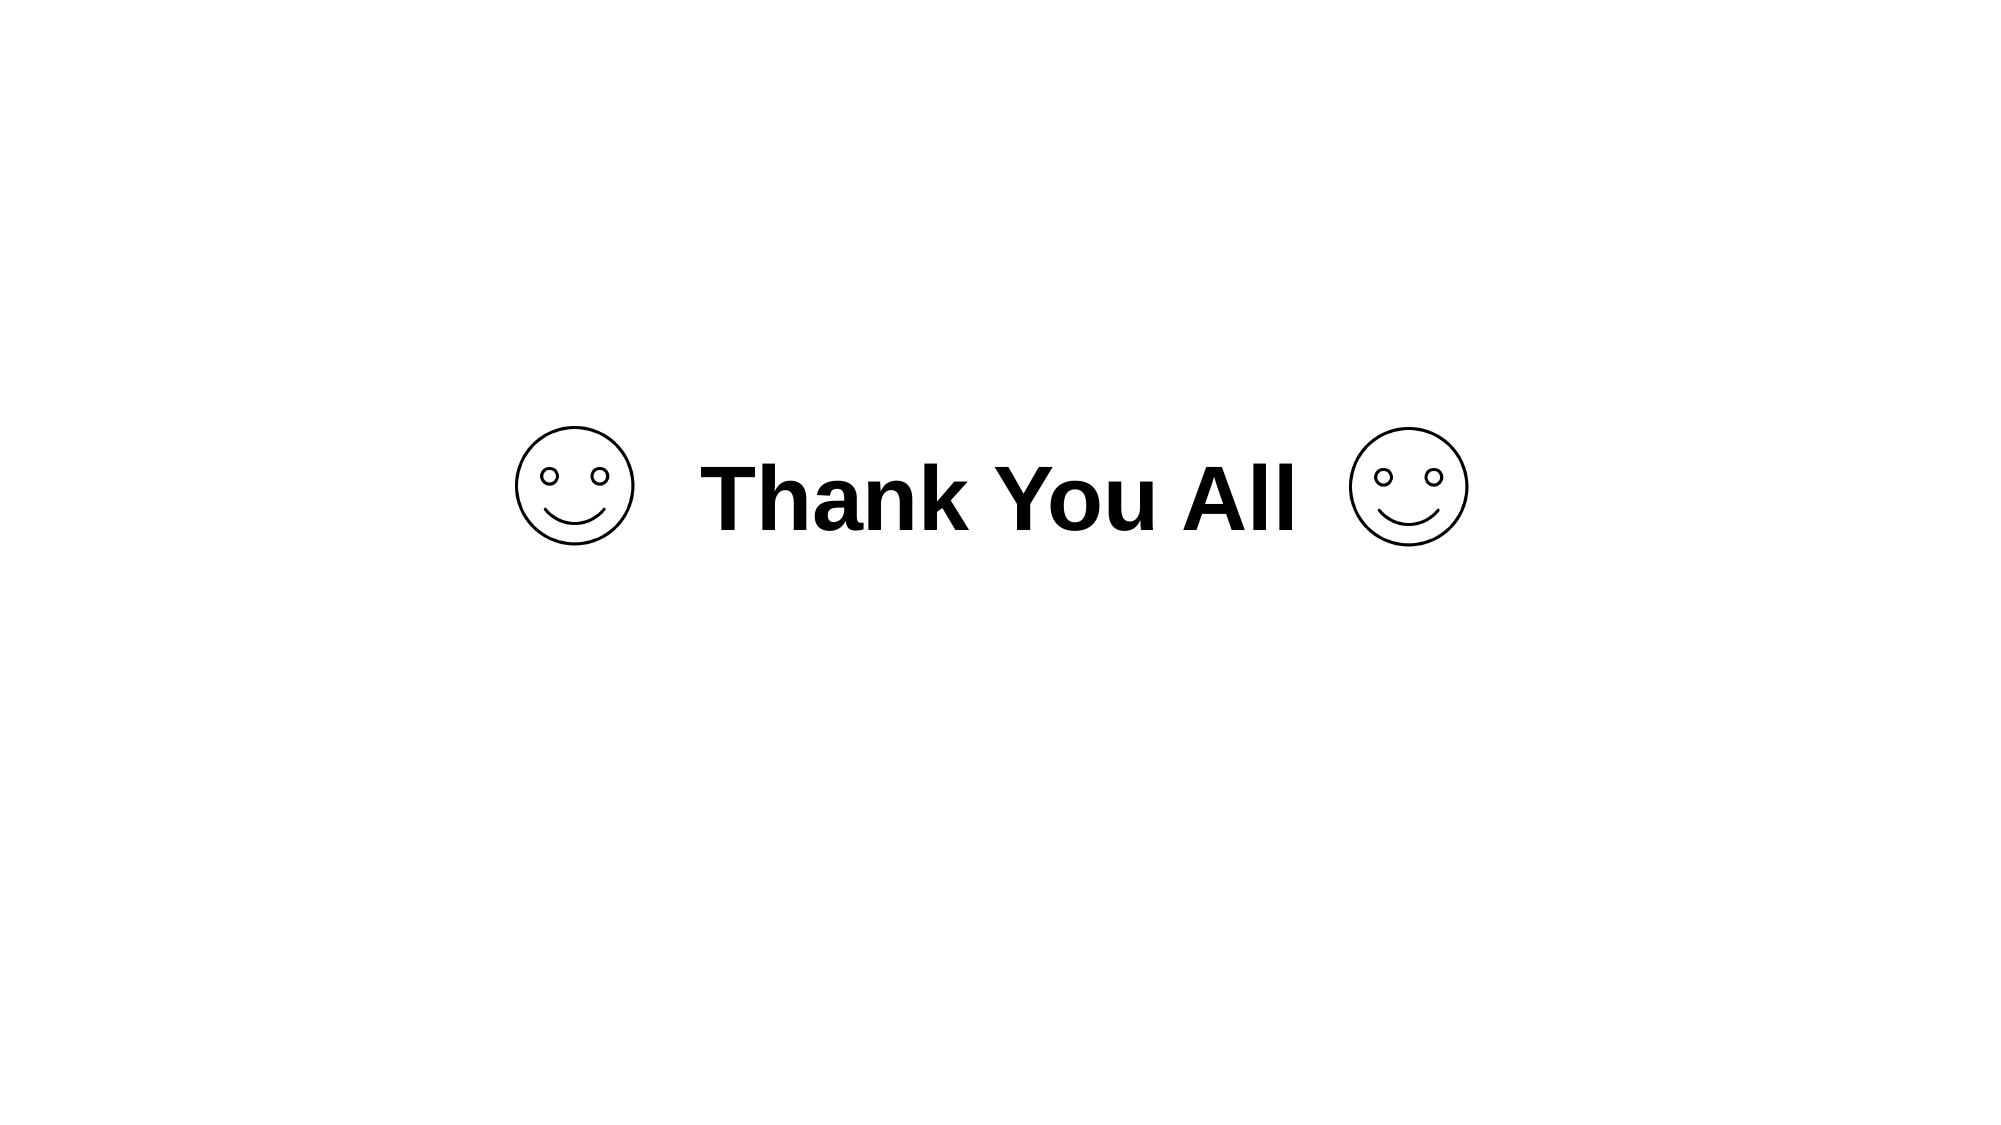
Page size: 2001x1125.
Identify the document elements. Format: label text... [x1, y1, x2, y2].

picture [1333, 411, 1484, 562]
title Thank You All [137, 391, 1863, 610]
picture [499, 410, 650, 561]
